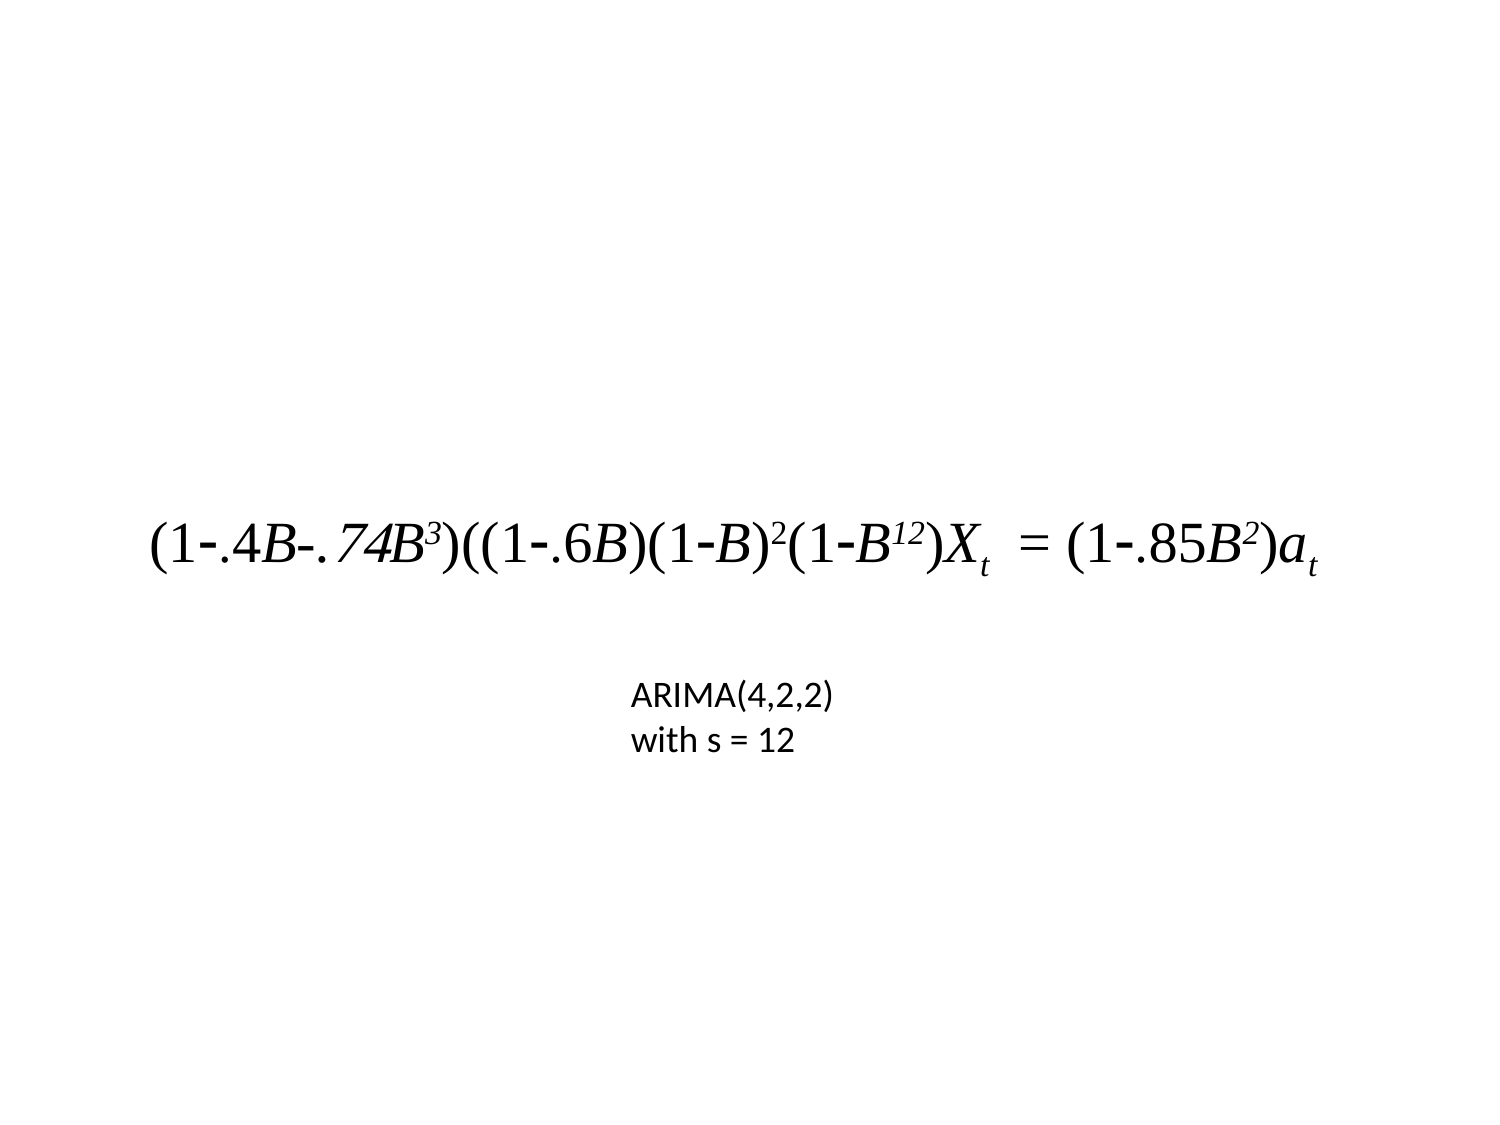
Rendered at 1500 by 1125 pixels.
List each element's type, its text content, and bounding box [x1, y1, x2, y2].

text_box ARIMA(4,2,2) with s = 12 [616, 662, 852, 768]
text_box (1-.4B-.74B3)((1-.6B)(1-B)2(1-B12)Xt = (1-.85B2)at [0, 496, 1471, 591]
